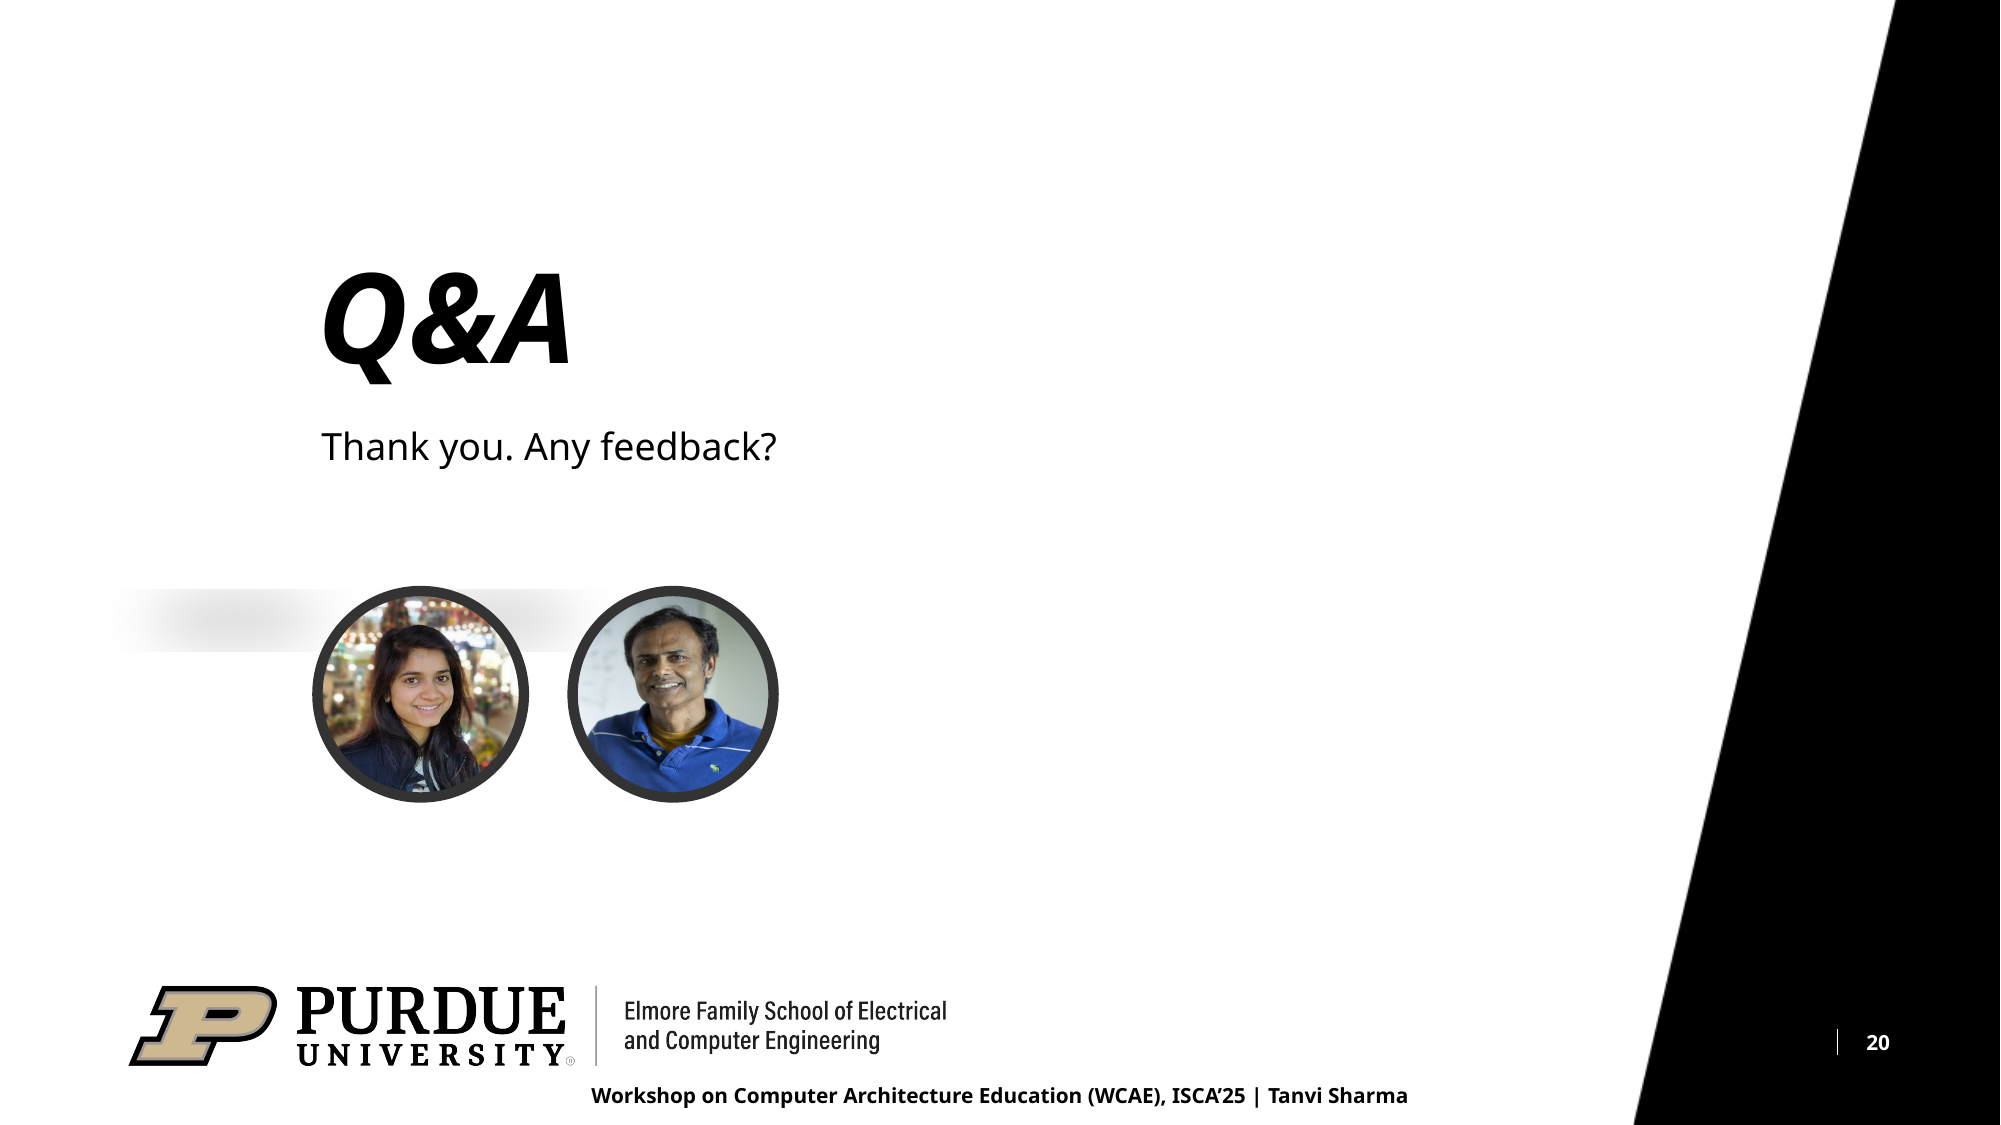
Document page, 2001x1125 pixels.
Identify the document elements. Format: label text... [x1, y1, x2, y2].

picture [128, 982, 959, 1071]
picture [317, 590, 524, 798]
title Q&A [314, 252, 1524, 399]
picture [572, 590, 774, 798]
slide_number 20 [1838, 1013, 1919, 1074]
list Thank you. Any feedback? [321, 422, 1386, 592]
